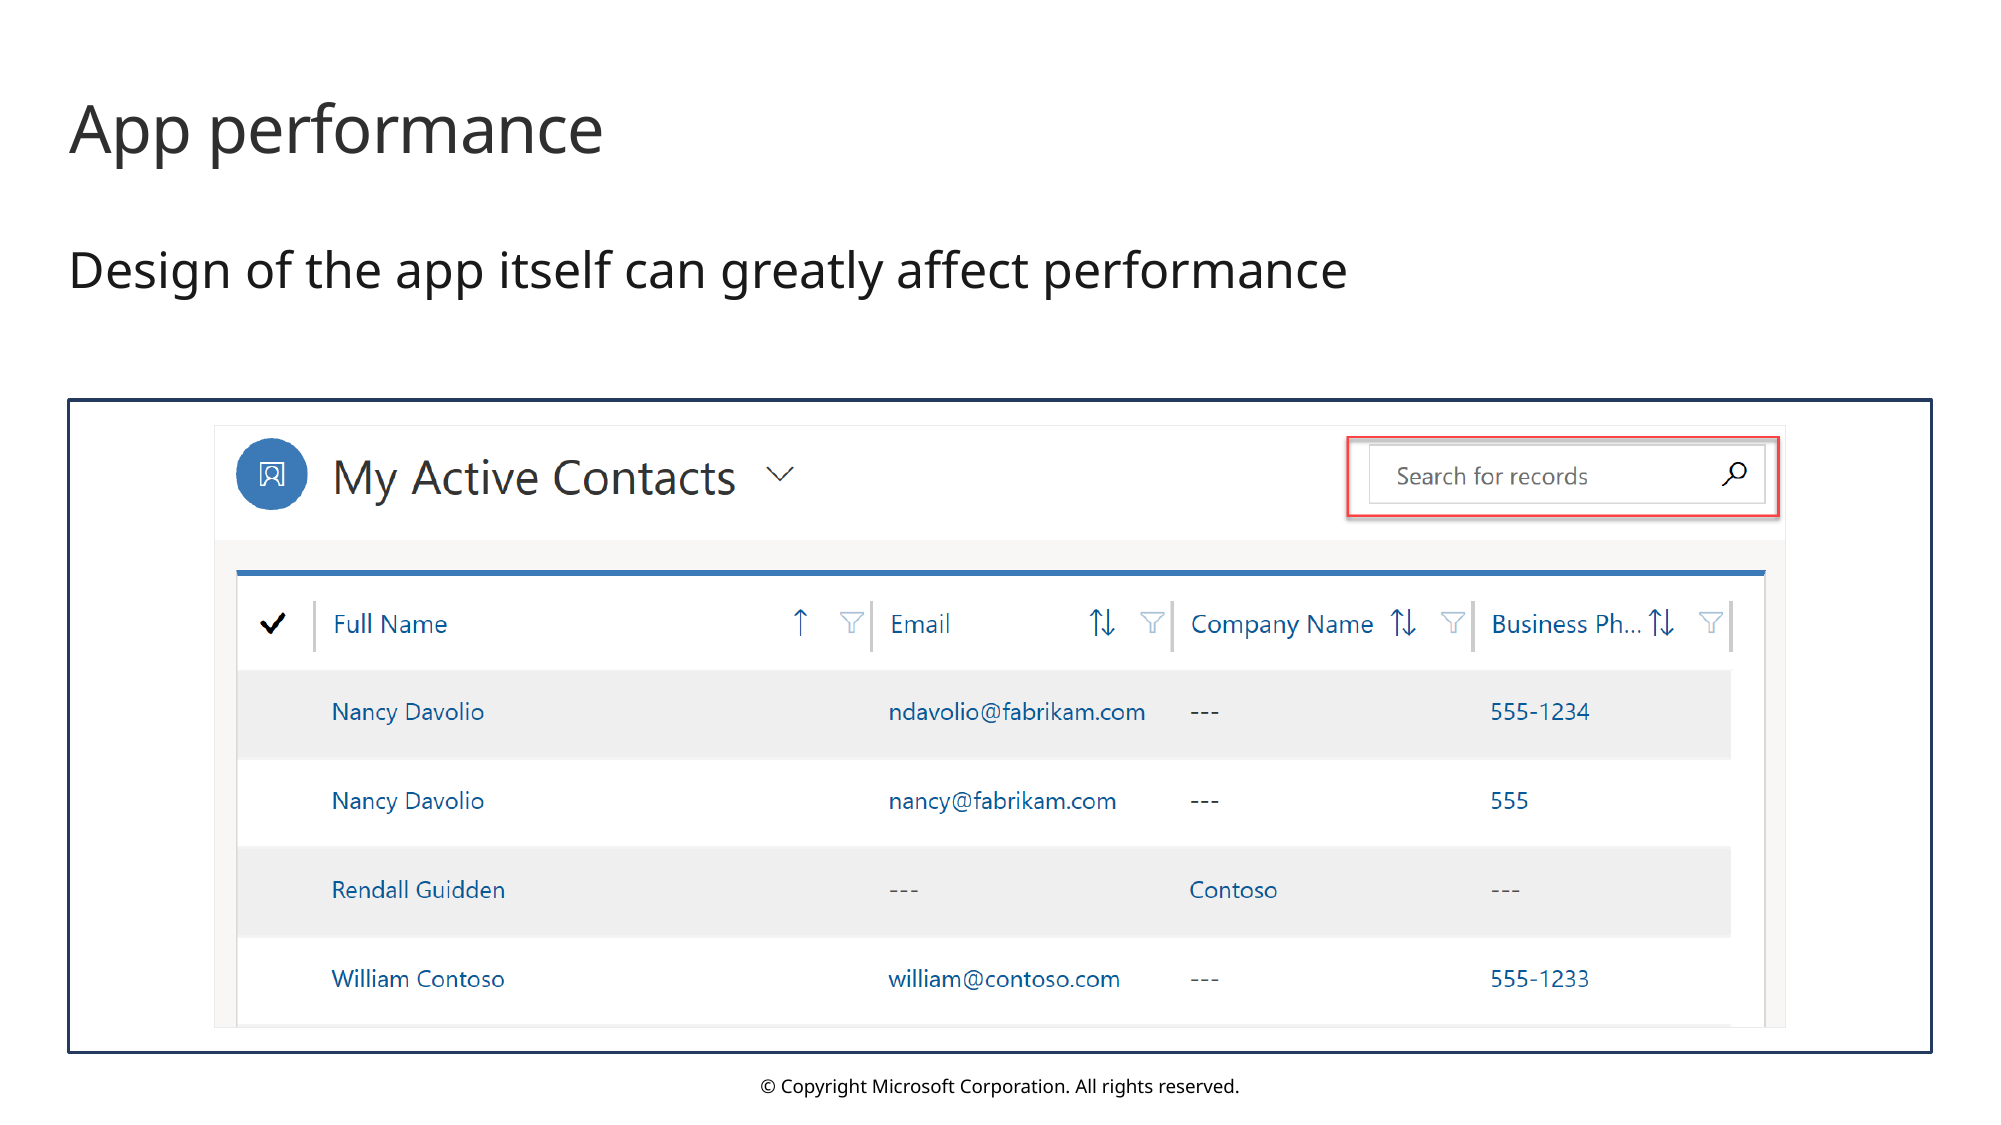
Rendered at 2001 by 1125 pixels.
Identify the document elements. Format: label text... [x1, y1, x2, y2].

picture [214, 425, 1786, 1028]
list Design of the app itself can greatly affect performance [68, 238, 1932, 375]
title App performance [68, 72, 1932, 192]
